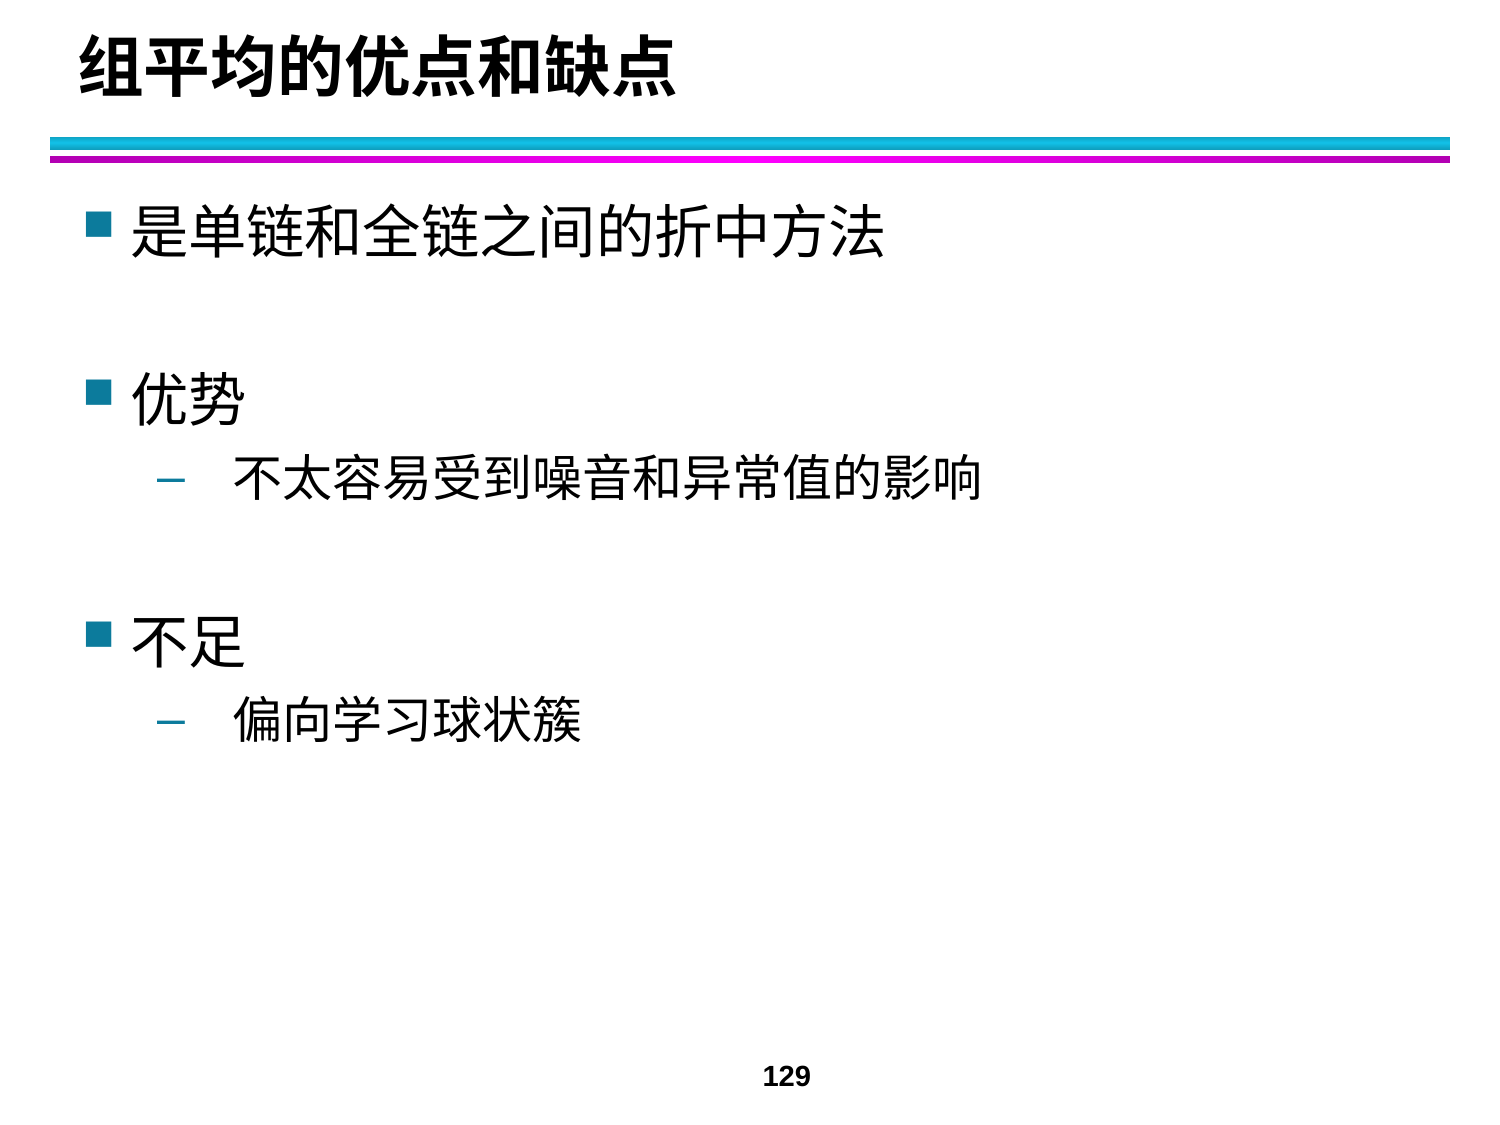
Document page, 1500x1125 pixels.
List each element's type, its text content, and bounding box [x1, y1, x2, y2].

list 是单链和全链之间的折中方法 优势 不太容易受到噪音和异常值的影响 不足 偏向学习球状簇 [67, 187, 1432, 1038]
title 组平均的优点和缺点 [62, 24, 1421, 113]
